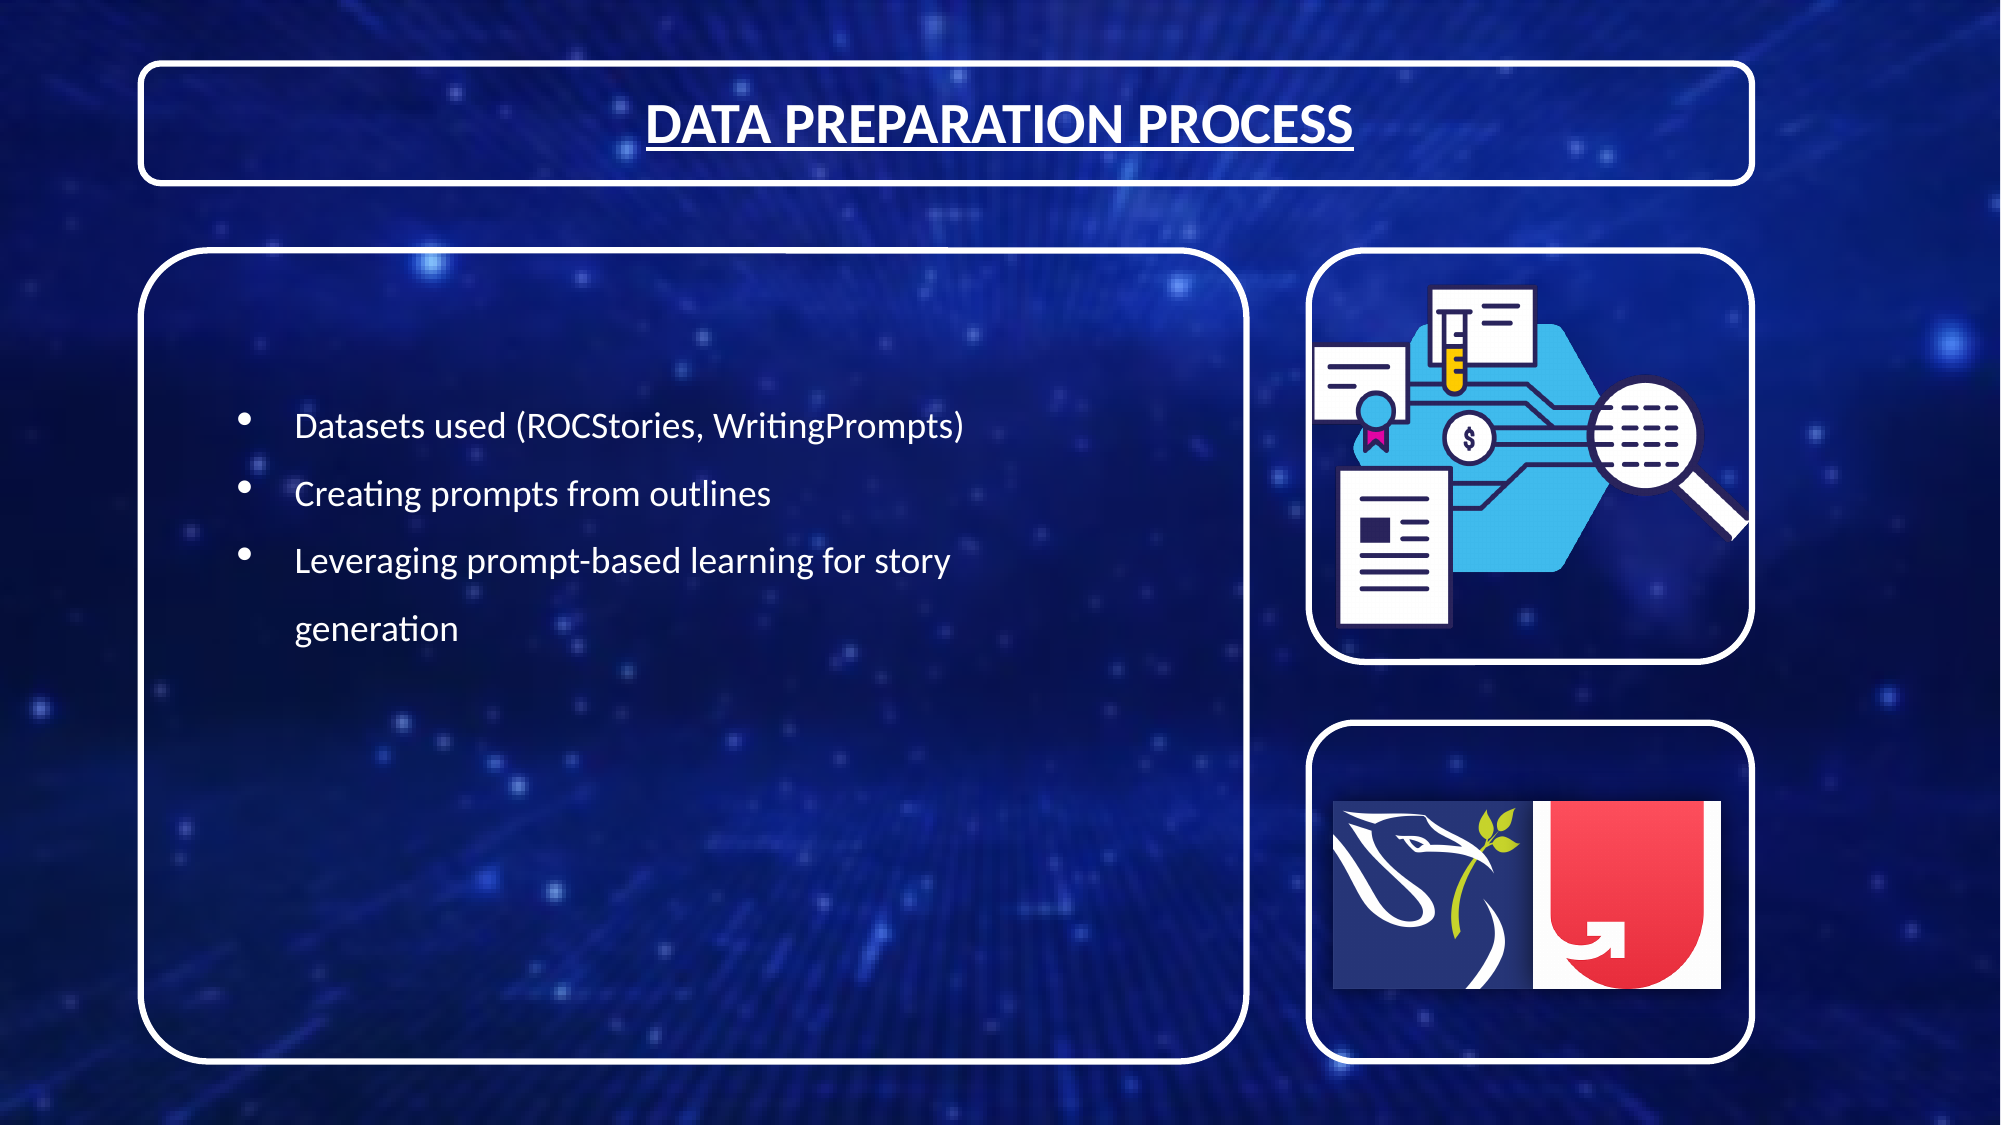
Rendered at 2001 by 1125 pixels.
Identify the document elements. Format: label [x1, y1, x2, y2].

text_box [139, 248, 1248, 1064]
text_box [139, 61, 1754, 185]
text_box [1307, 248, 1754, 664]
text_box [1307, 721, 1754, 1063]
picture [0, 0, 2001, 1125]
